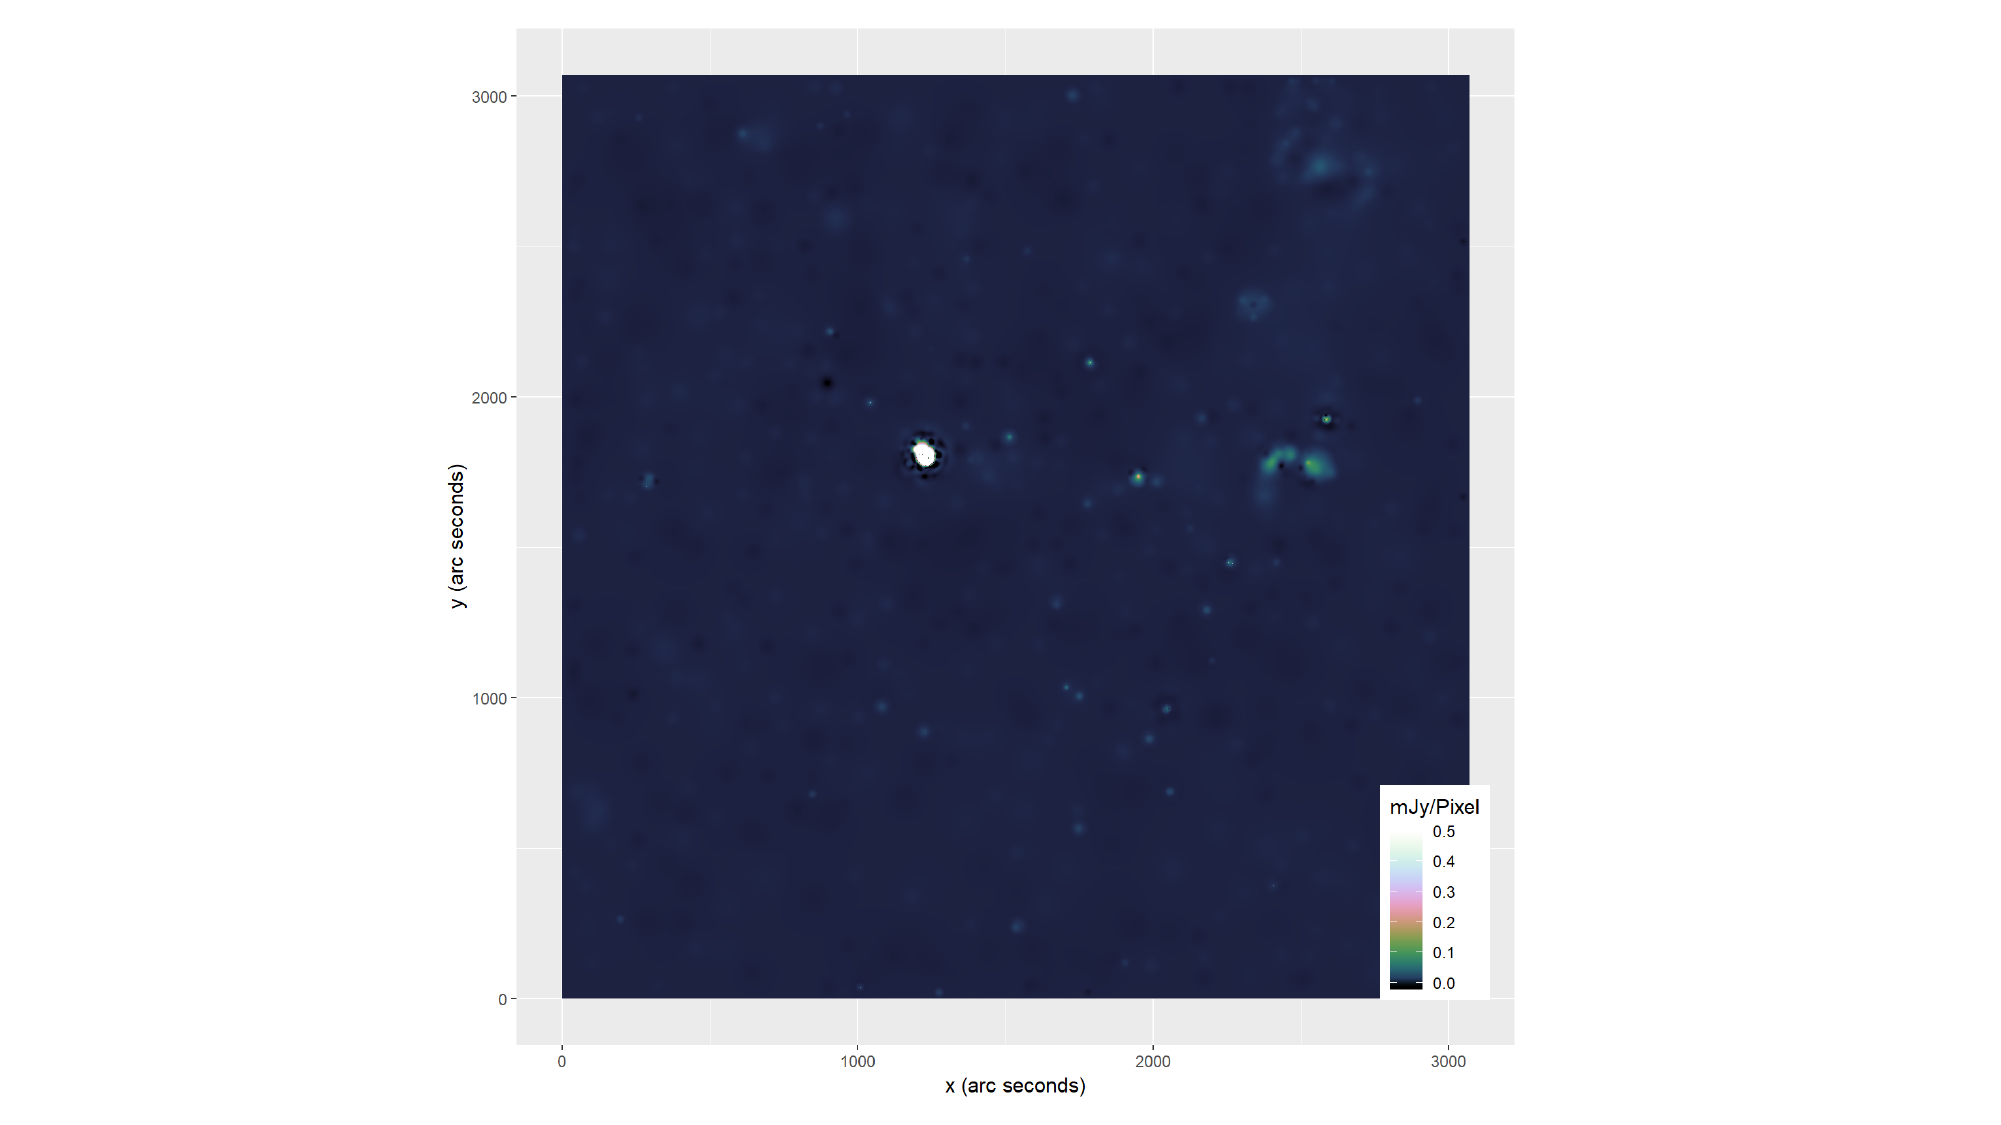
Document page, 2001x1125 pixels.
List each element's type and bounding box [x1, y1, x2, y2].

list [435, 18, 1525, 1107]
